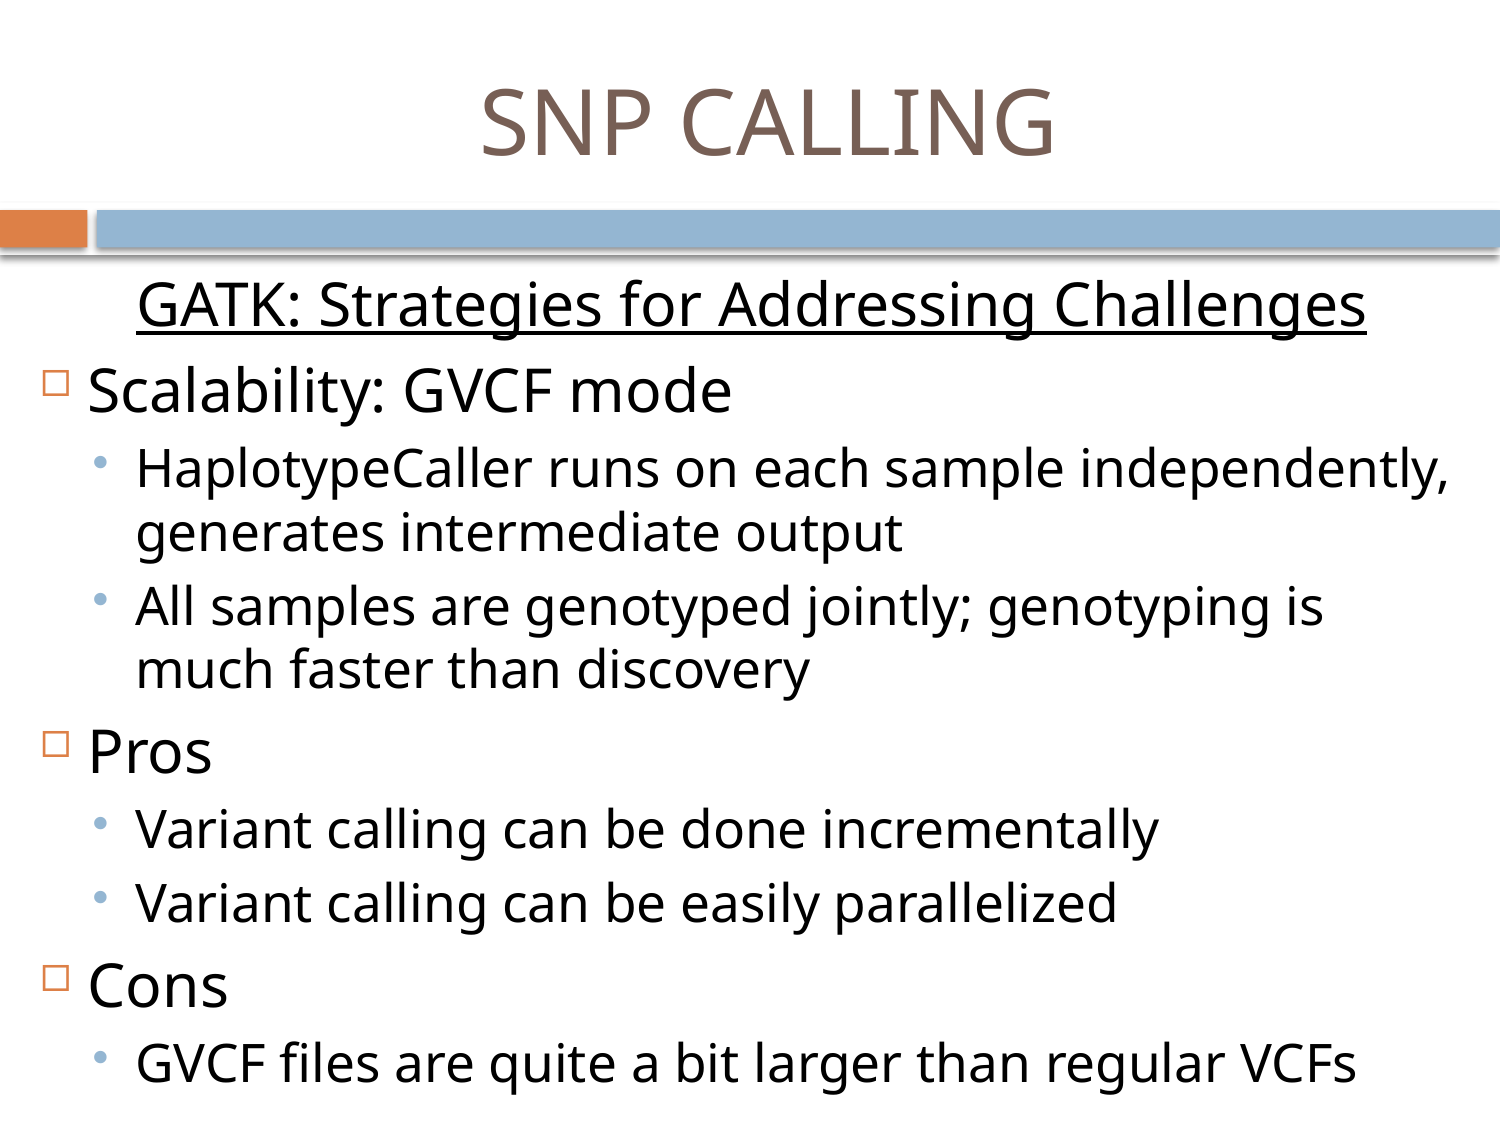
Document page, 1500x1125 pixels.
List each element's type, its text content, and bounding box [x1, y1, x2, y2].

title SNP CALLING [100, 37, 1438, 200]
list GATK: Strategies for Addressing Challenges Scalability: GVCF mode HaplotypeCaller runs on each sample independently, generates intermediate output All samples are genotyped jointly; genotyping is much faster than discovery Pros Variant calling can be done incrementally Variant calling can be easily parallelized Cons GVCF files are quite a bit larger than regular VCFs [24, 258, 1480, 1105]
